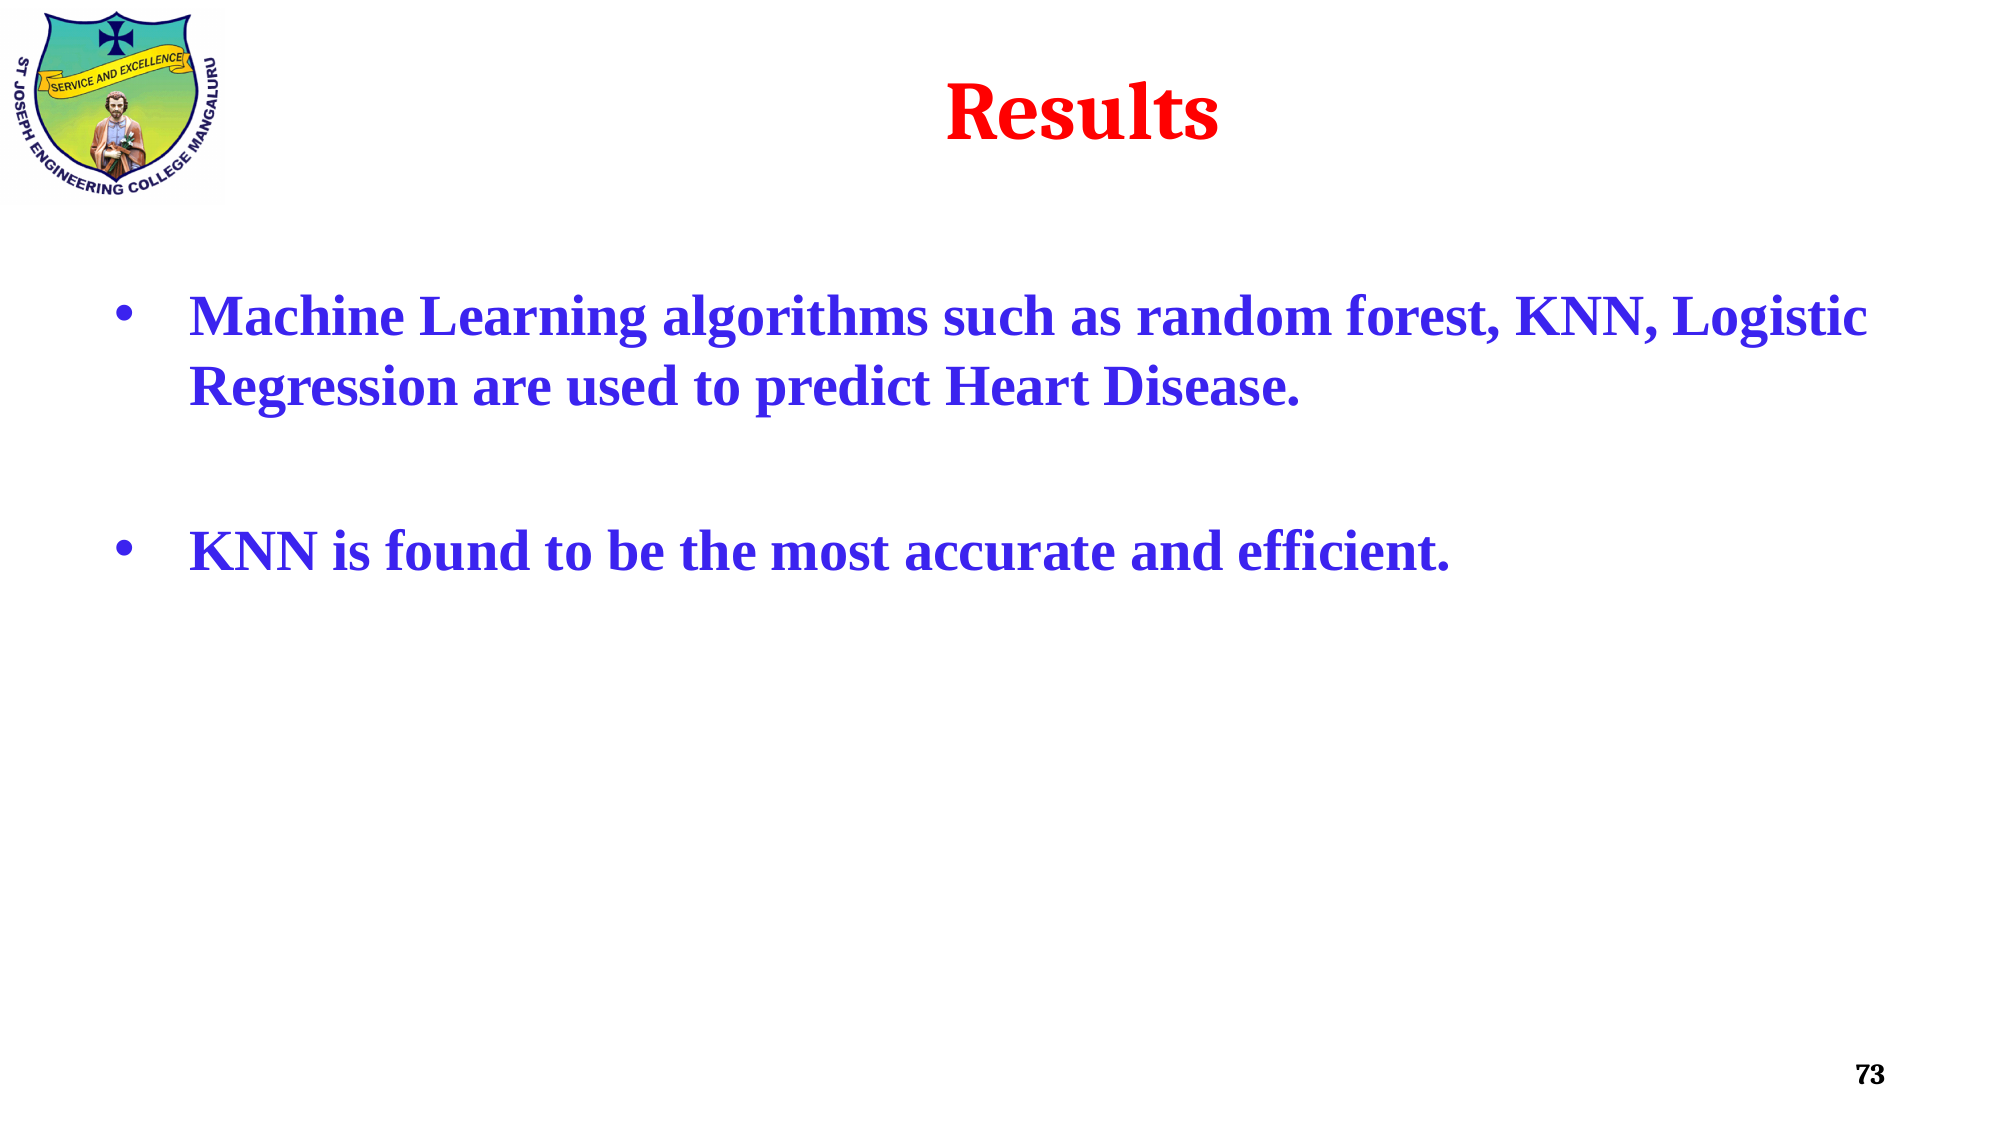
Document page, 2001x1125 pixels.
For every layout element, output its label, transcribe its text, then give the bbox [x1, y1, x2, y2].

picture [0, 8, 225, 205]
list Machine Learning algorithms such as random forest, KNN, Logistic Regression are used to predict Heart Disease. KNN is found to be the most accurate and efficient. [99, 187, 1900, 1005]
slide_number 73 [1433, 1042, 1900, 1103]
title Results [266, 24, 1900, 187]
